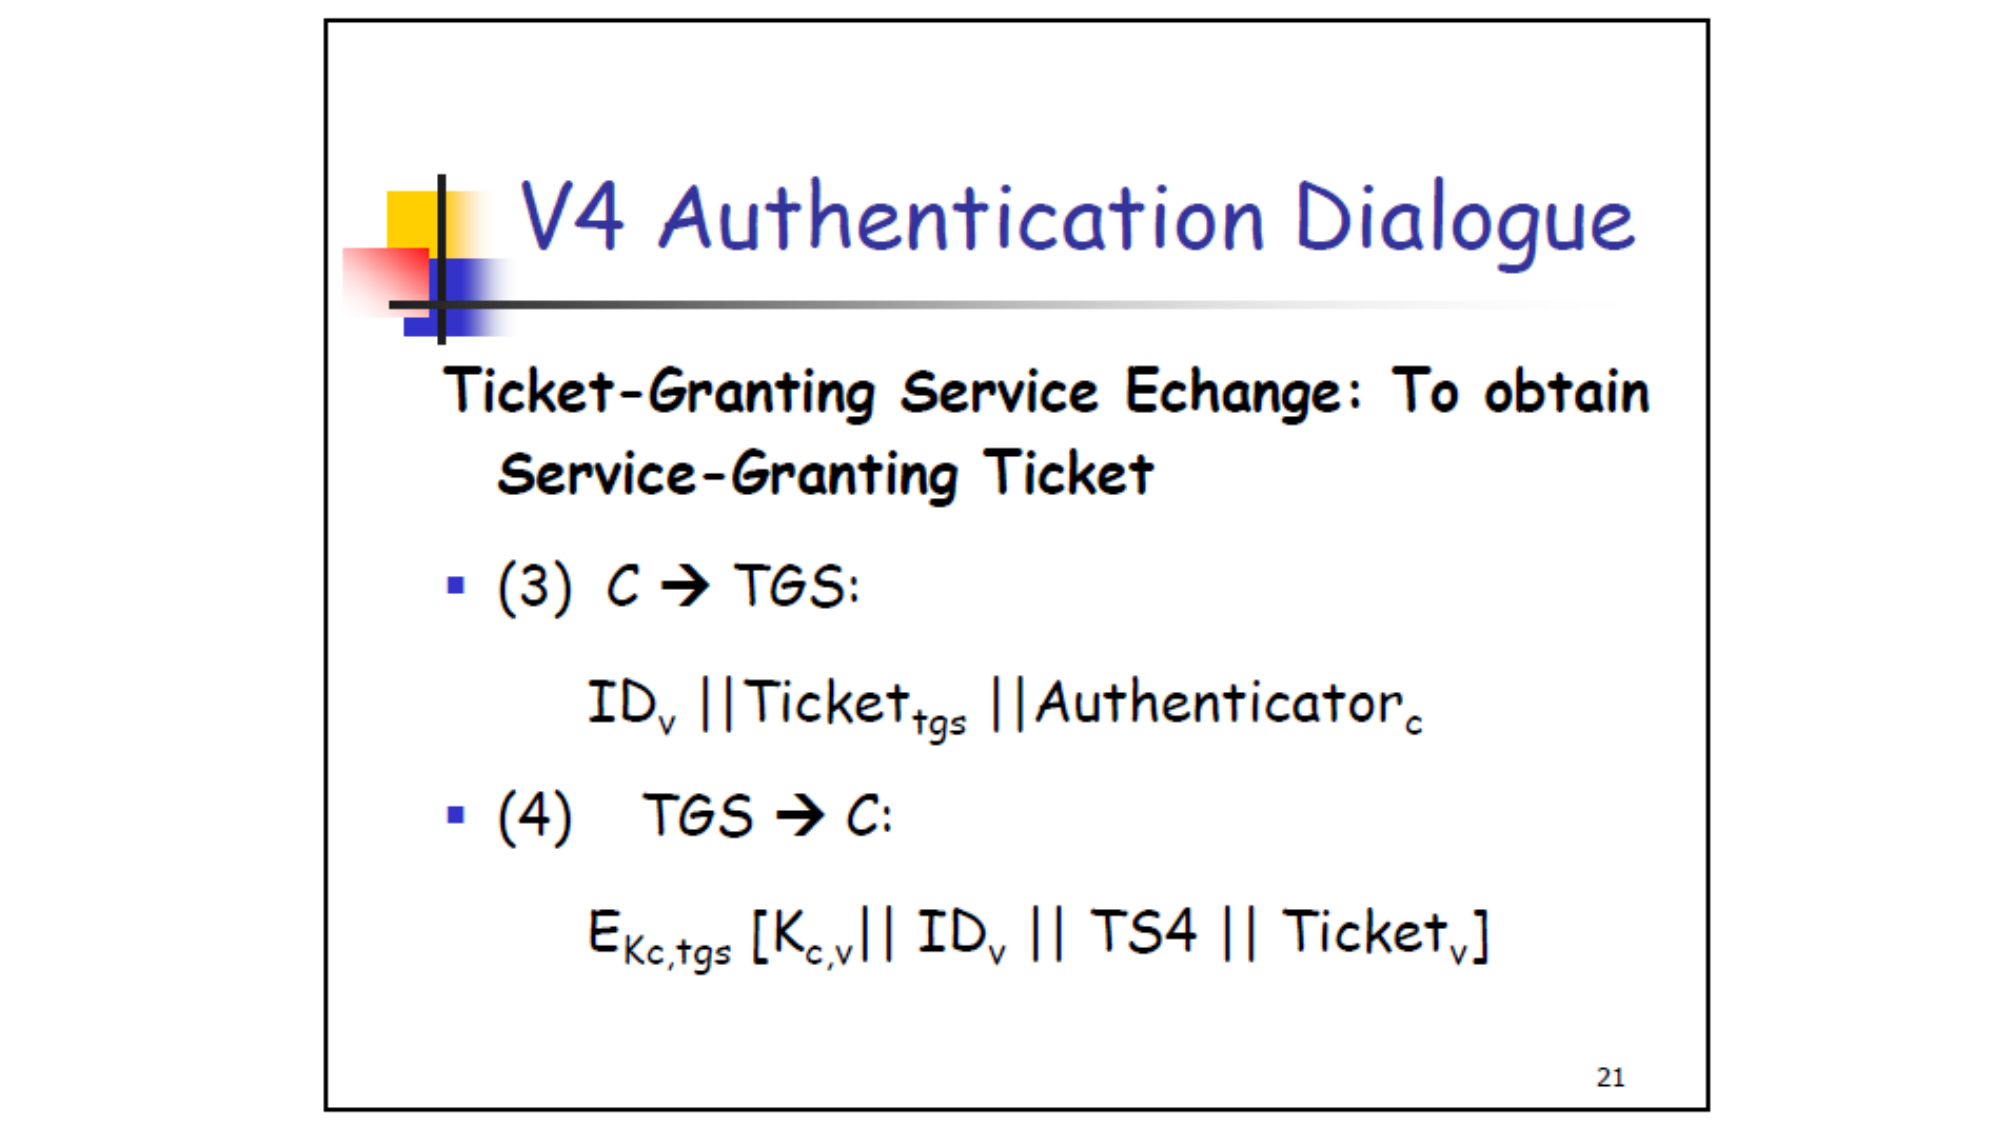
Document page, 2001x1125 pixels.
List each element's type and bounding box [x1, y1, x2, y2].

picture [318, 2, 1715, 1125]
